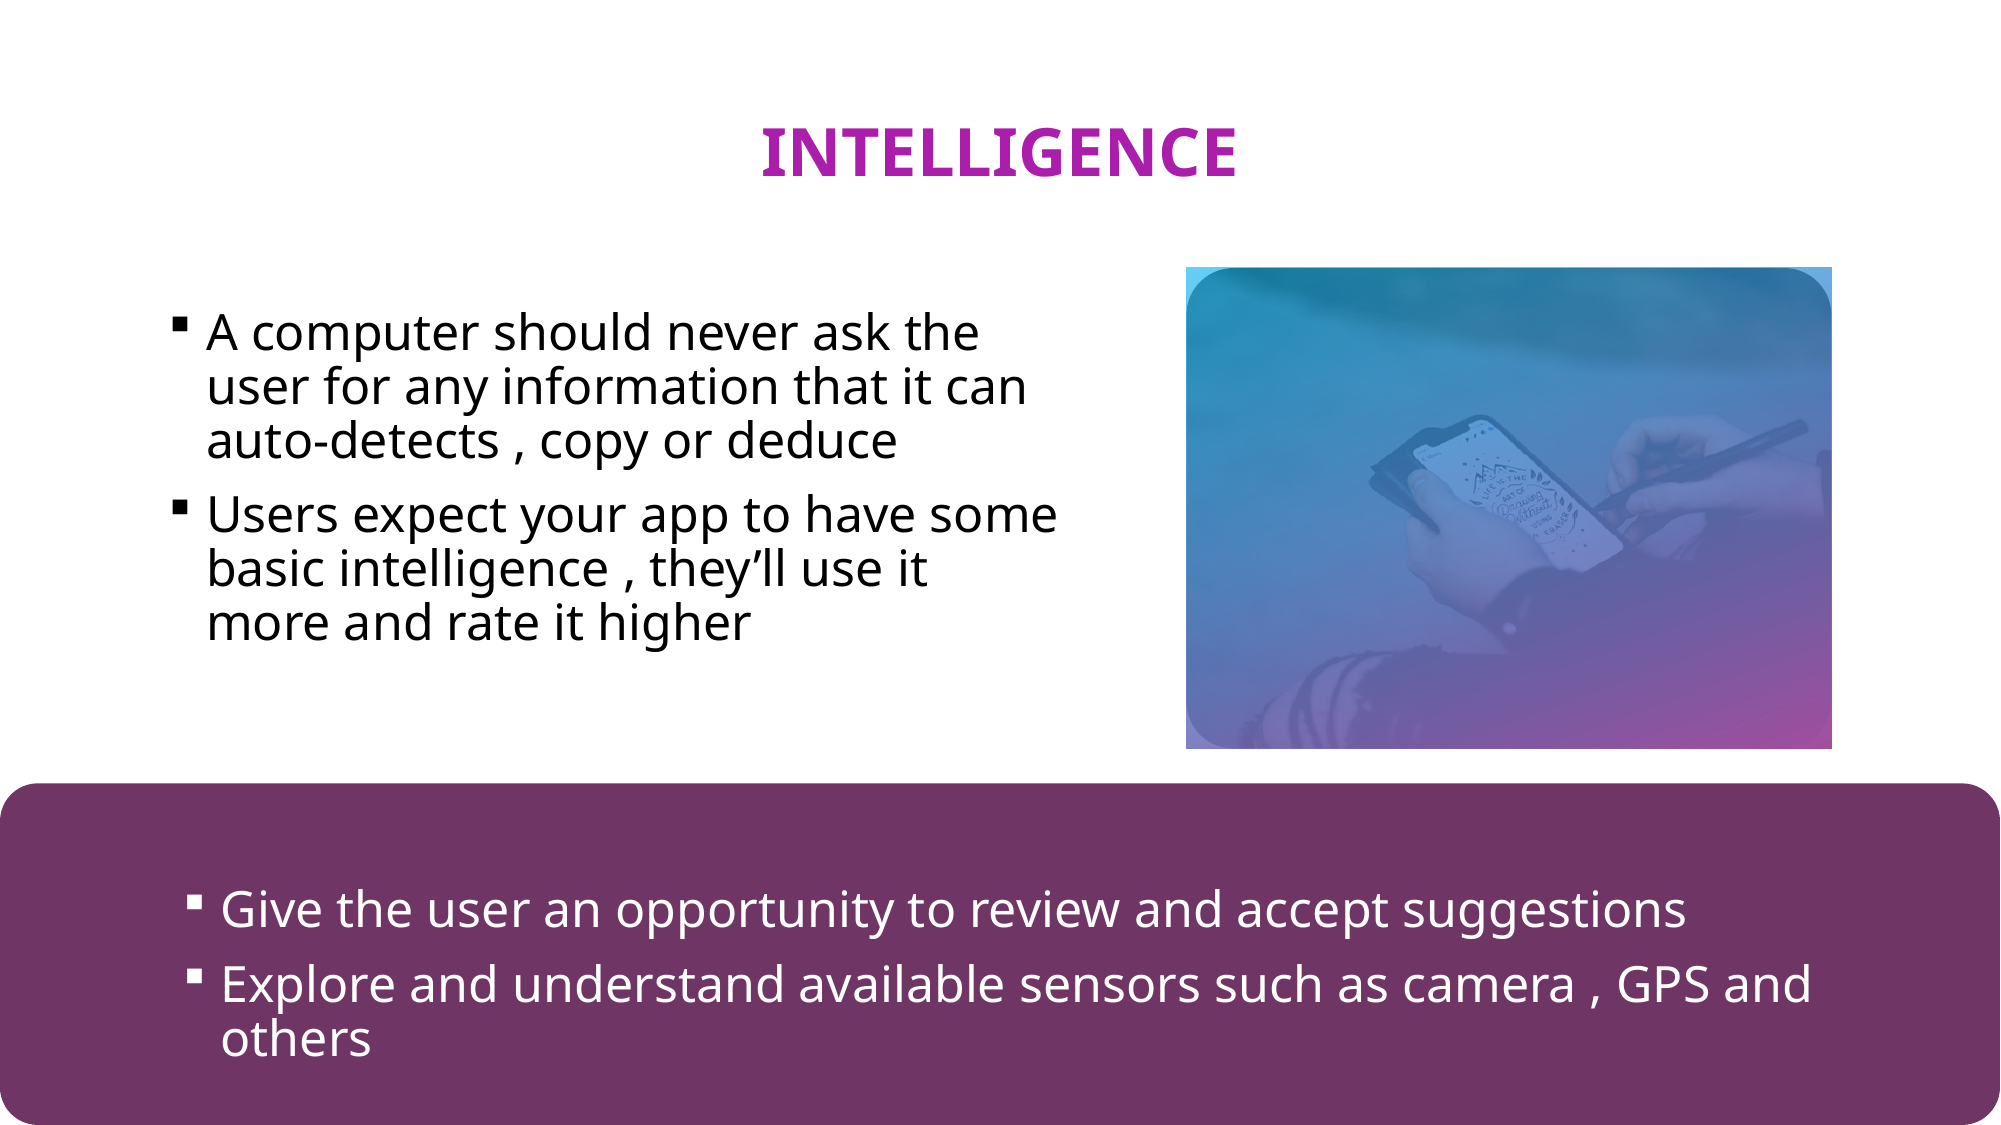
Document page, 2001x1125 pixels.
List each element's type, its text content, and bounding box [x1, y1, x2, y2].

text_box Give the user an opportunity to review and accept suggestions Explore and understand available sensors such as camera , GPS and others [183, 884, 1817, 1067]
picture [1186, 268, 1832, 749]
text_box [0, 782, 2000, 1125]
title INTELLIGENCE [137, 118, 1863, 307]
text_box A computer should never ask the user for any information that it can auto-detects , copy or deduce Users expect your app to have some basic intelligence , they’ll use it more and rate it higher [168, 306, 1061, 652]
